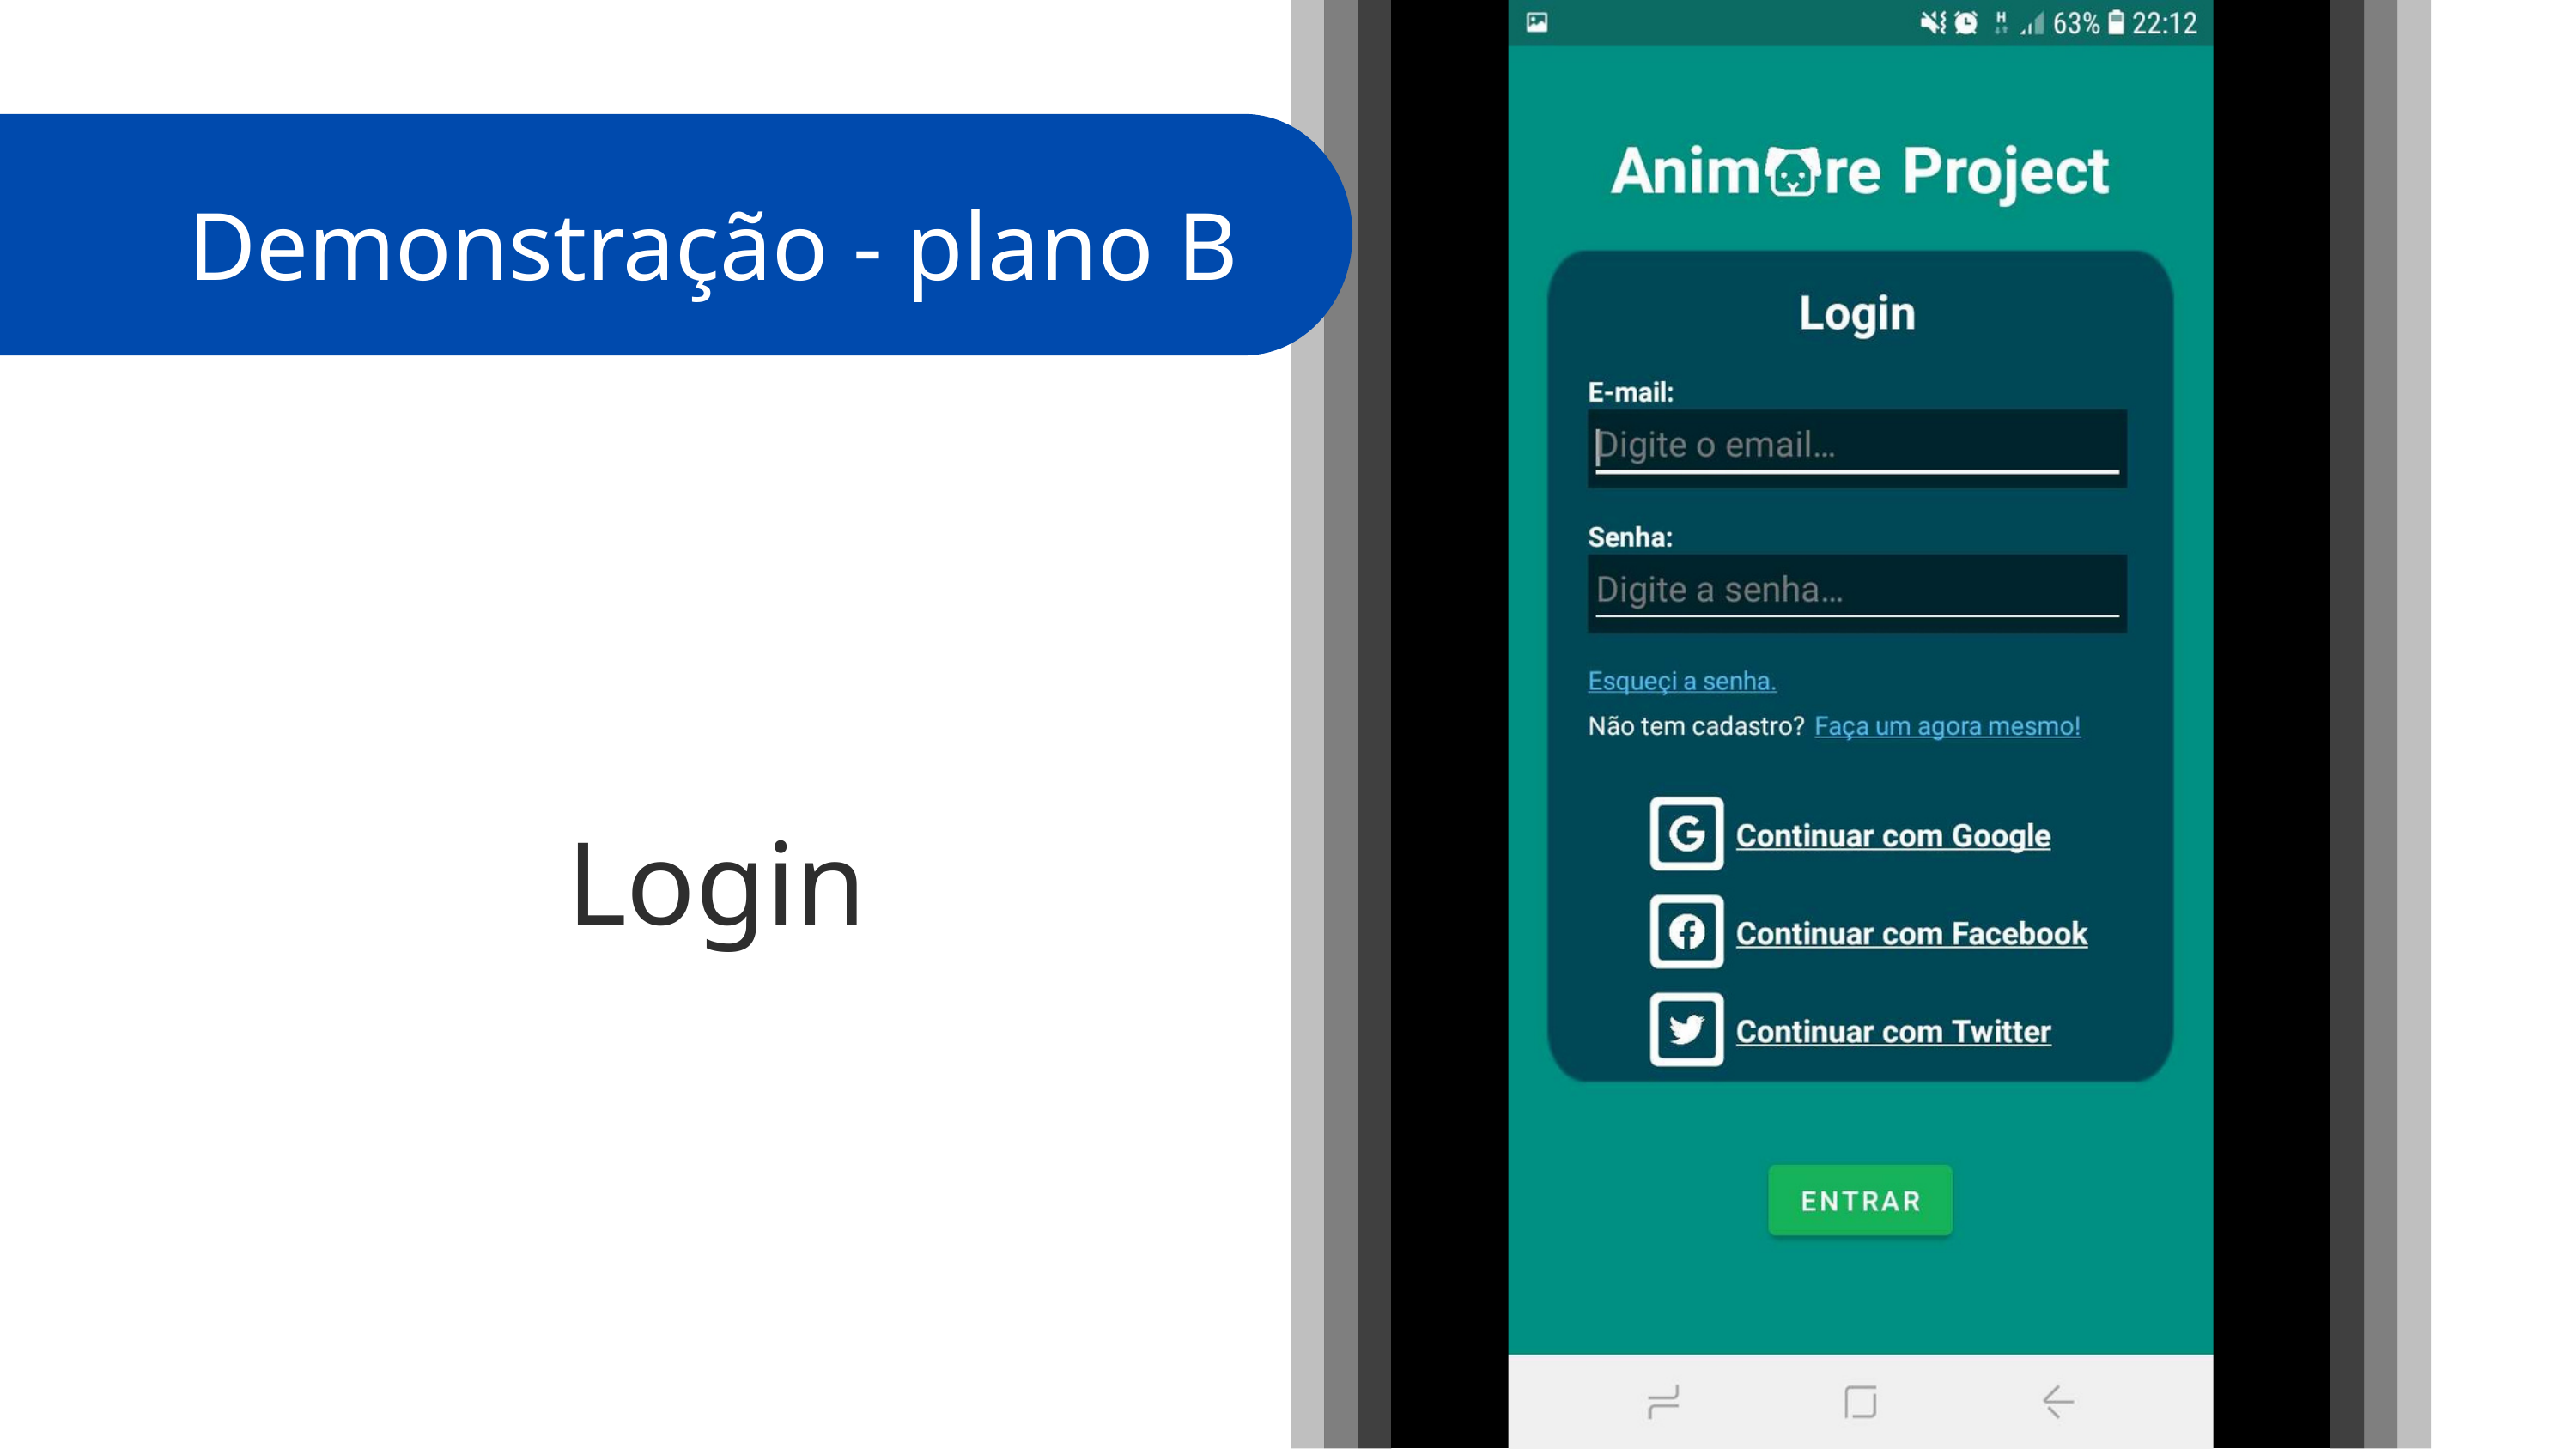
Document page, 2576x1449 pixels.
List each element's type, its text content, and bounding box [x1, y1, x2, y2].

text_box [1290, 0, 2432, 1449]
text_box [0, 96, 1353, 373]
text_box Login [144, 787, 1285, 948]
